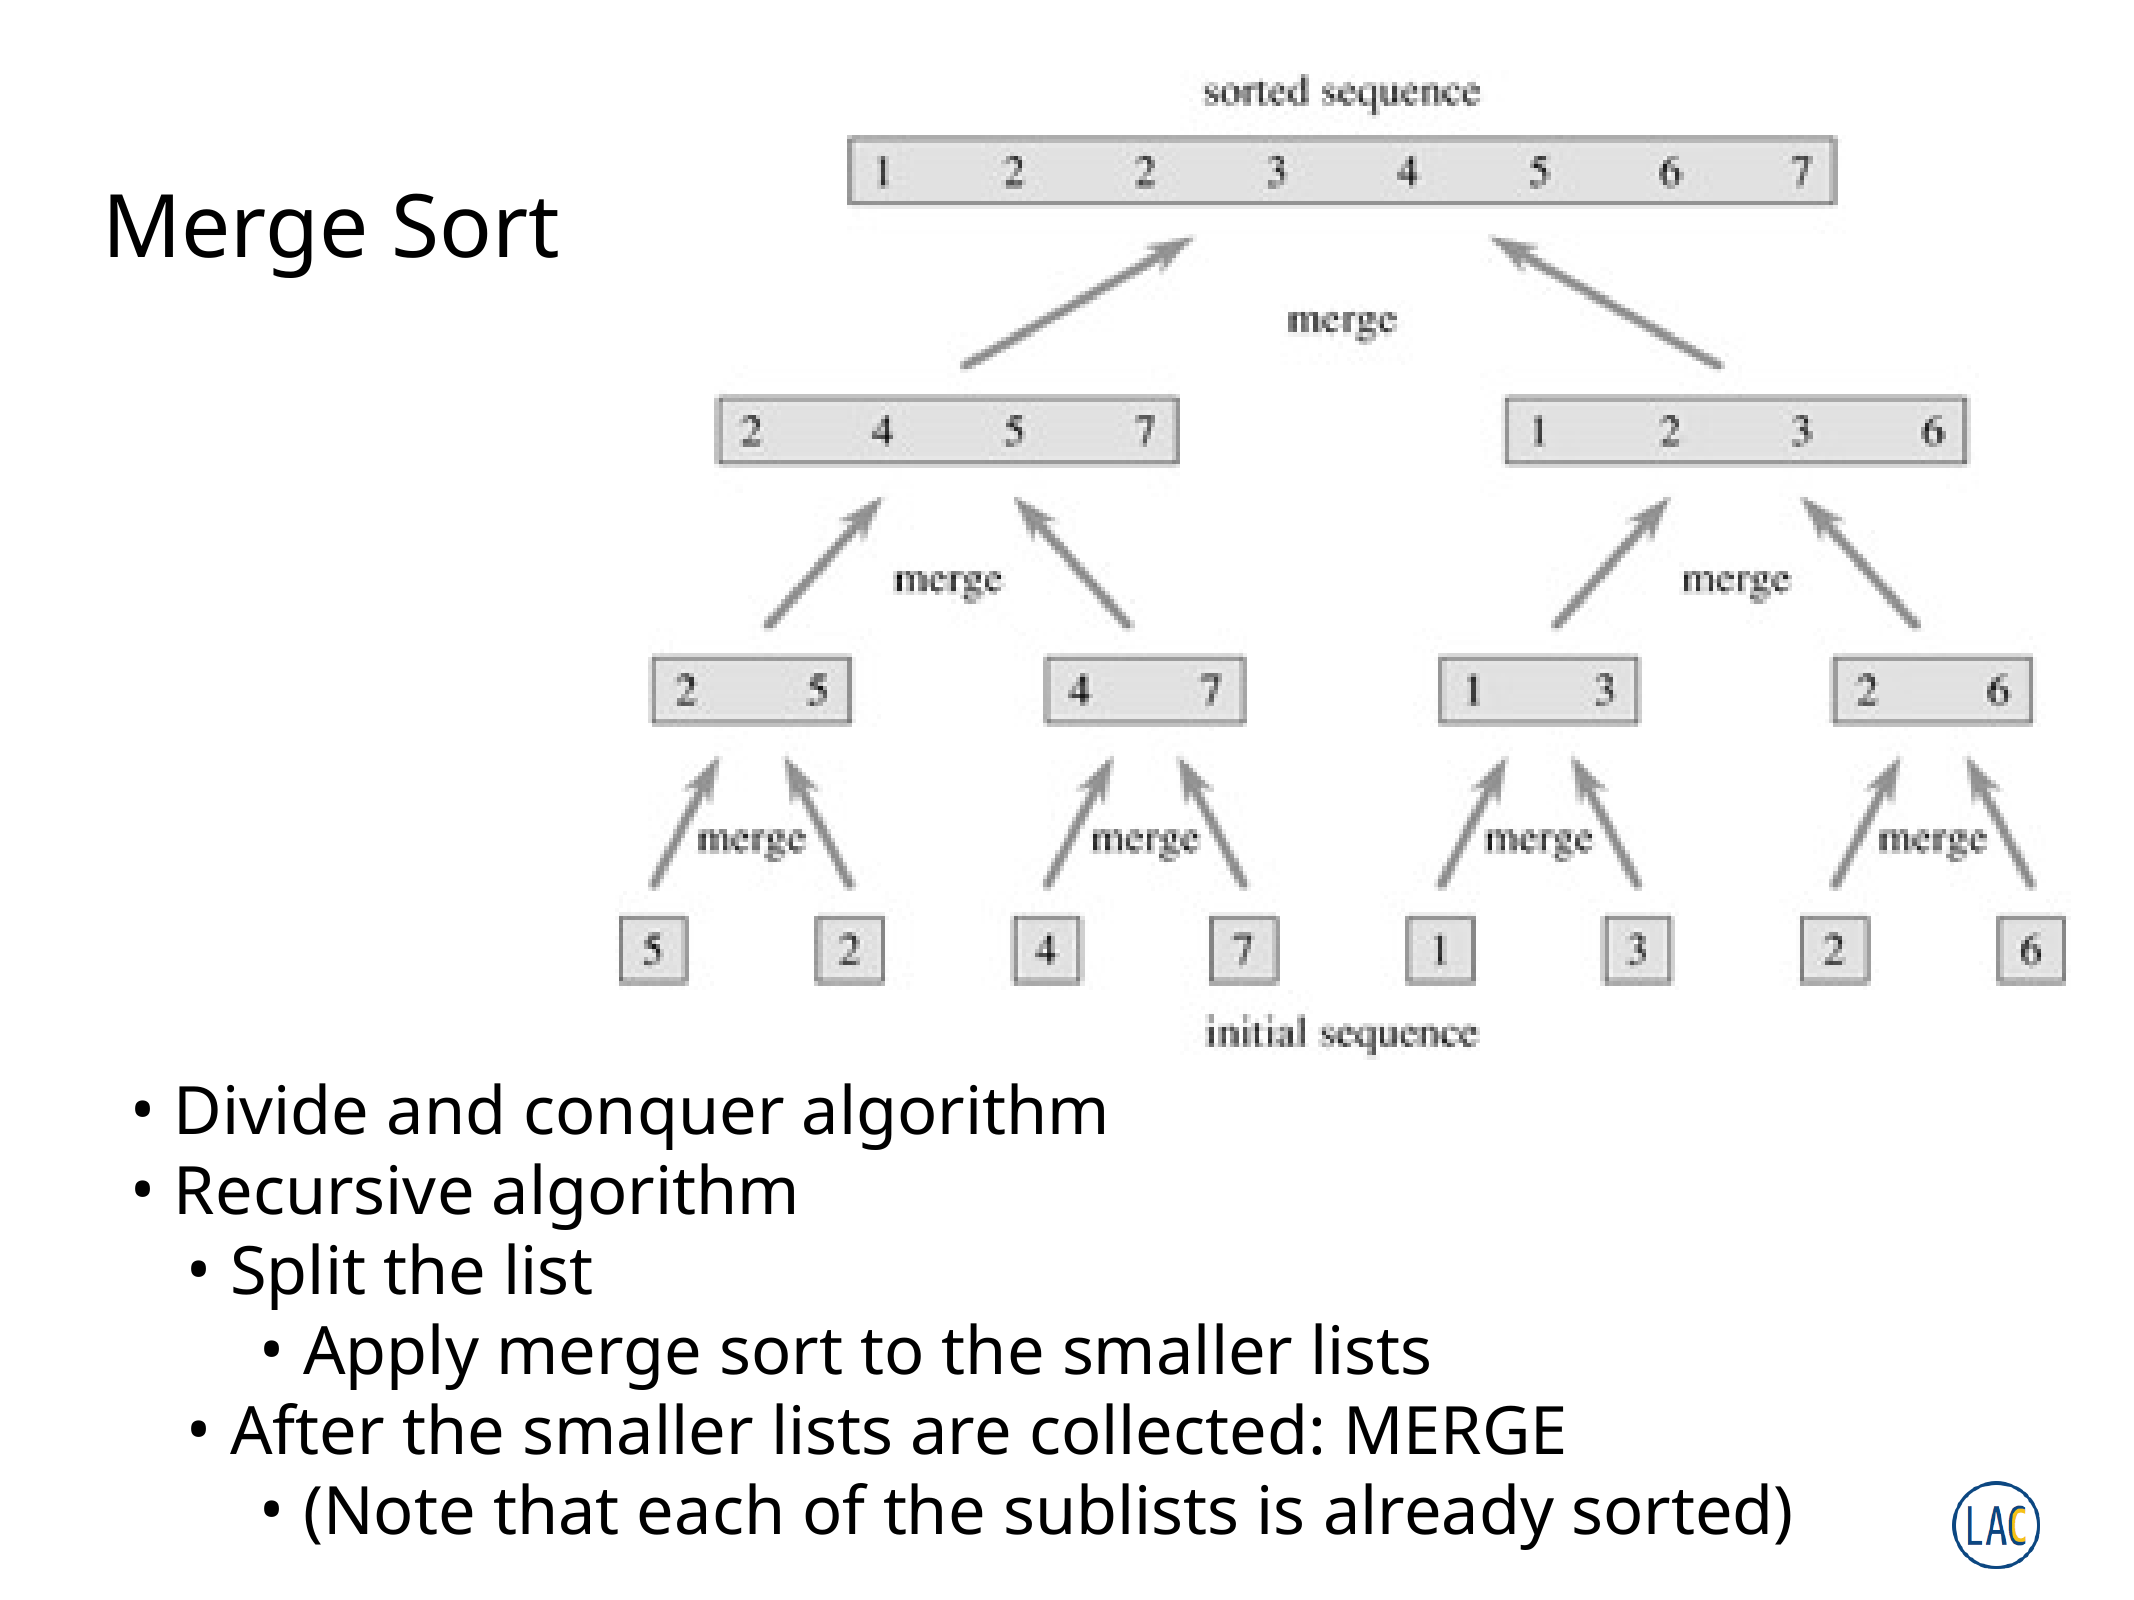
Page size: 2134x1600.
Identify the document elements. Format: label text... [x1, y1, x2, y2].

title Merge Sort [93, 0, 2040, 284]
list Divide and conquer algorithm Recursive algorithm Split the list Apply merge sort to the smaller lists After the smaller lists are collected: MERGE (Note that each of the sublists is already sorted) [121, 1059, 2068, 1600]
picture [615, 70, 2072, 1060]
picture [1951, 1480, 2040, 1569]
